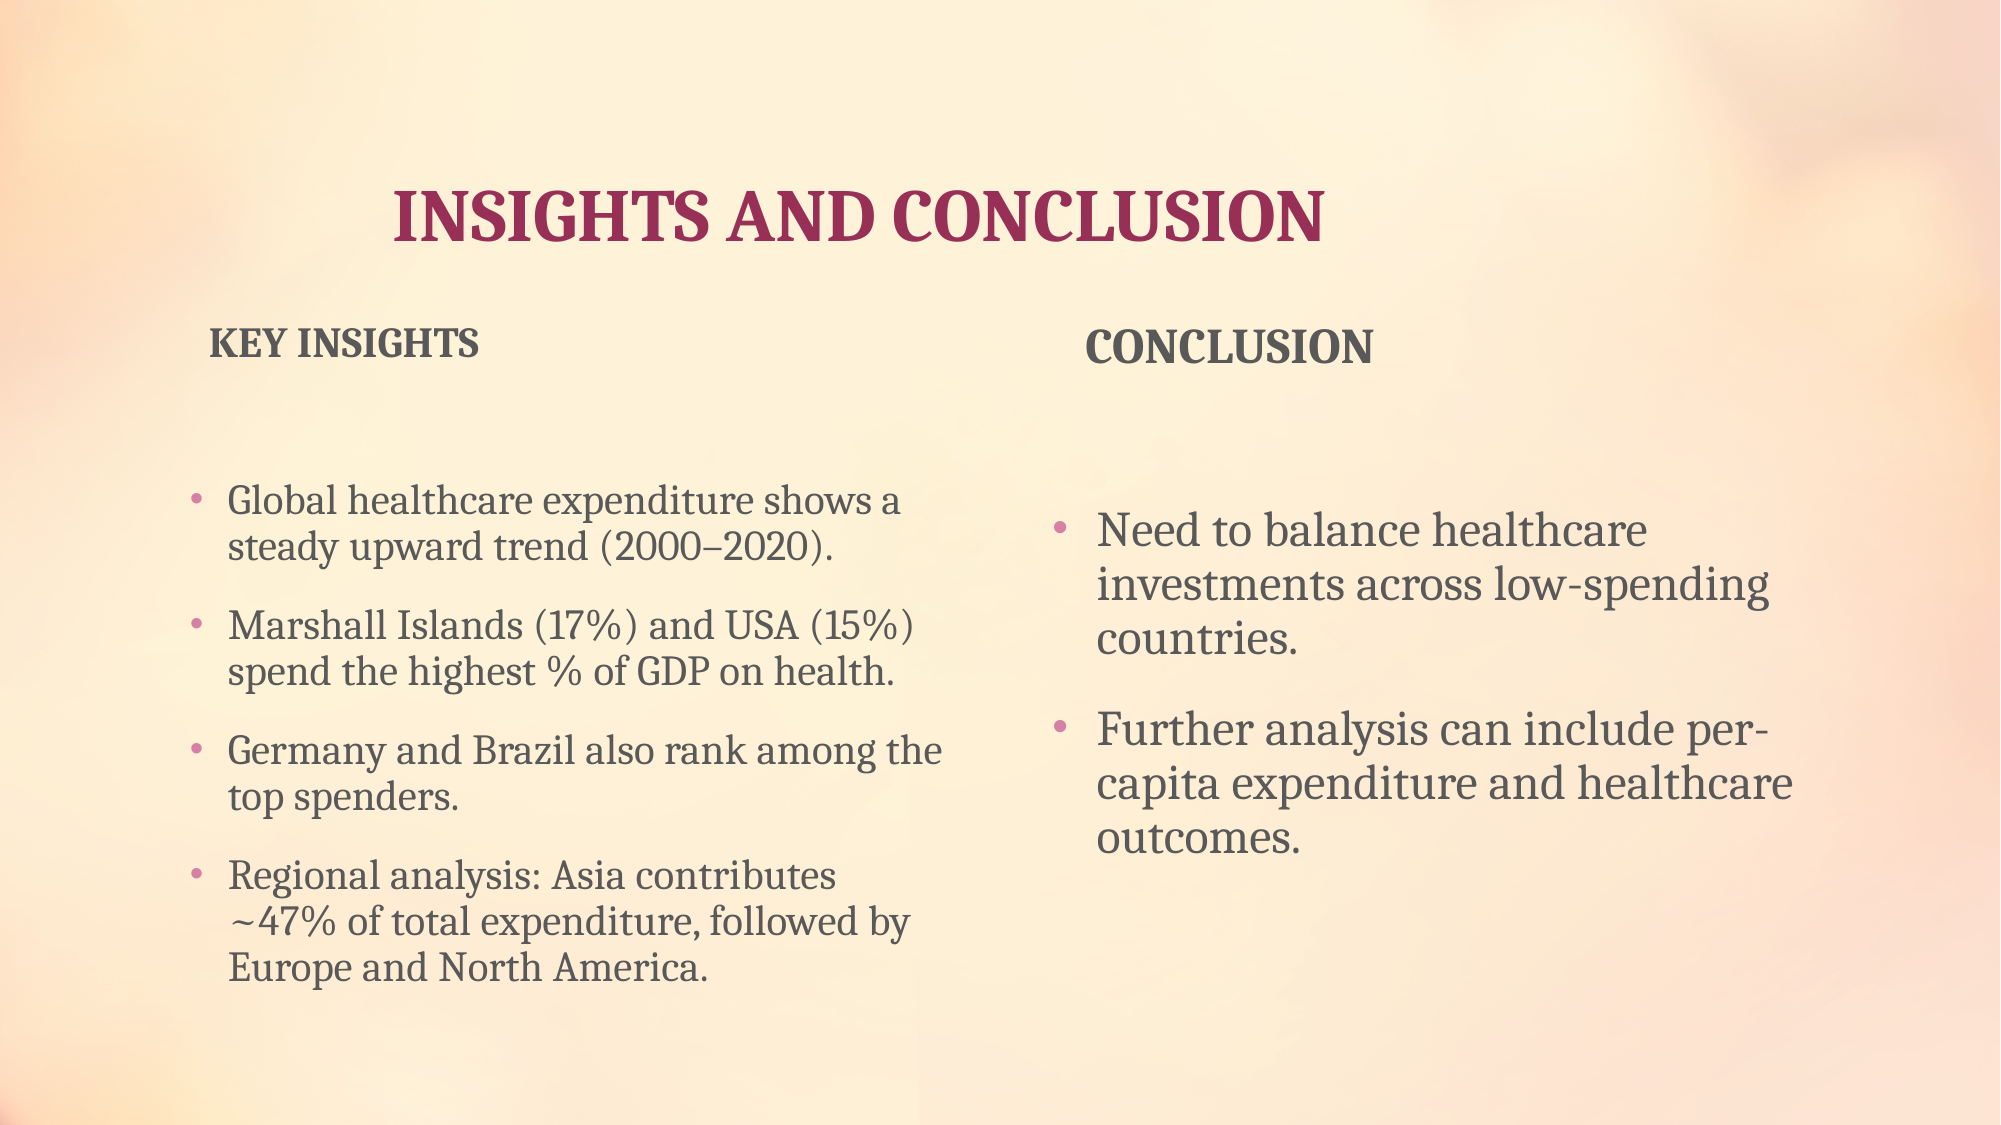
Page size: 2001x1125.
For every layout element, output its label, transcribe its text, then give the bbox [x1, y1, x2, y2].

list KEY INSIGHTS Global healthcare expenditure shows a steady upward trend (2000–2020). Marshall Islands (17%) and USA (15%) spend the highest % of GDP on health. Germany and Brazil also rank among the top spenders. Regional analysis: Asia contributes ~47% of total expenditure, followed by Europe and North America. [174, 312, 963, 1014]
picture [0, 0, 2001, 1125]
title INSIGHTS AND CONCLUSION [35, 70, 1686, 266]
list CONCLUSION Need to balance healthcare investments across low-spending countries. Further analysis can include per-capita expenditure and healthcare outcomes. [1037, 312, 1825, 1014]
